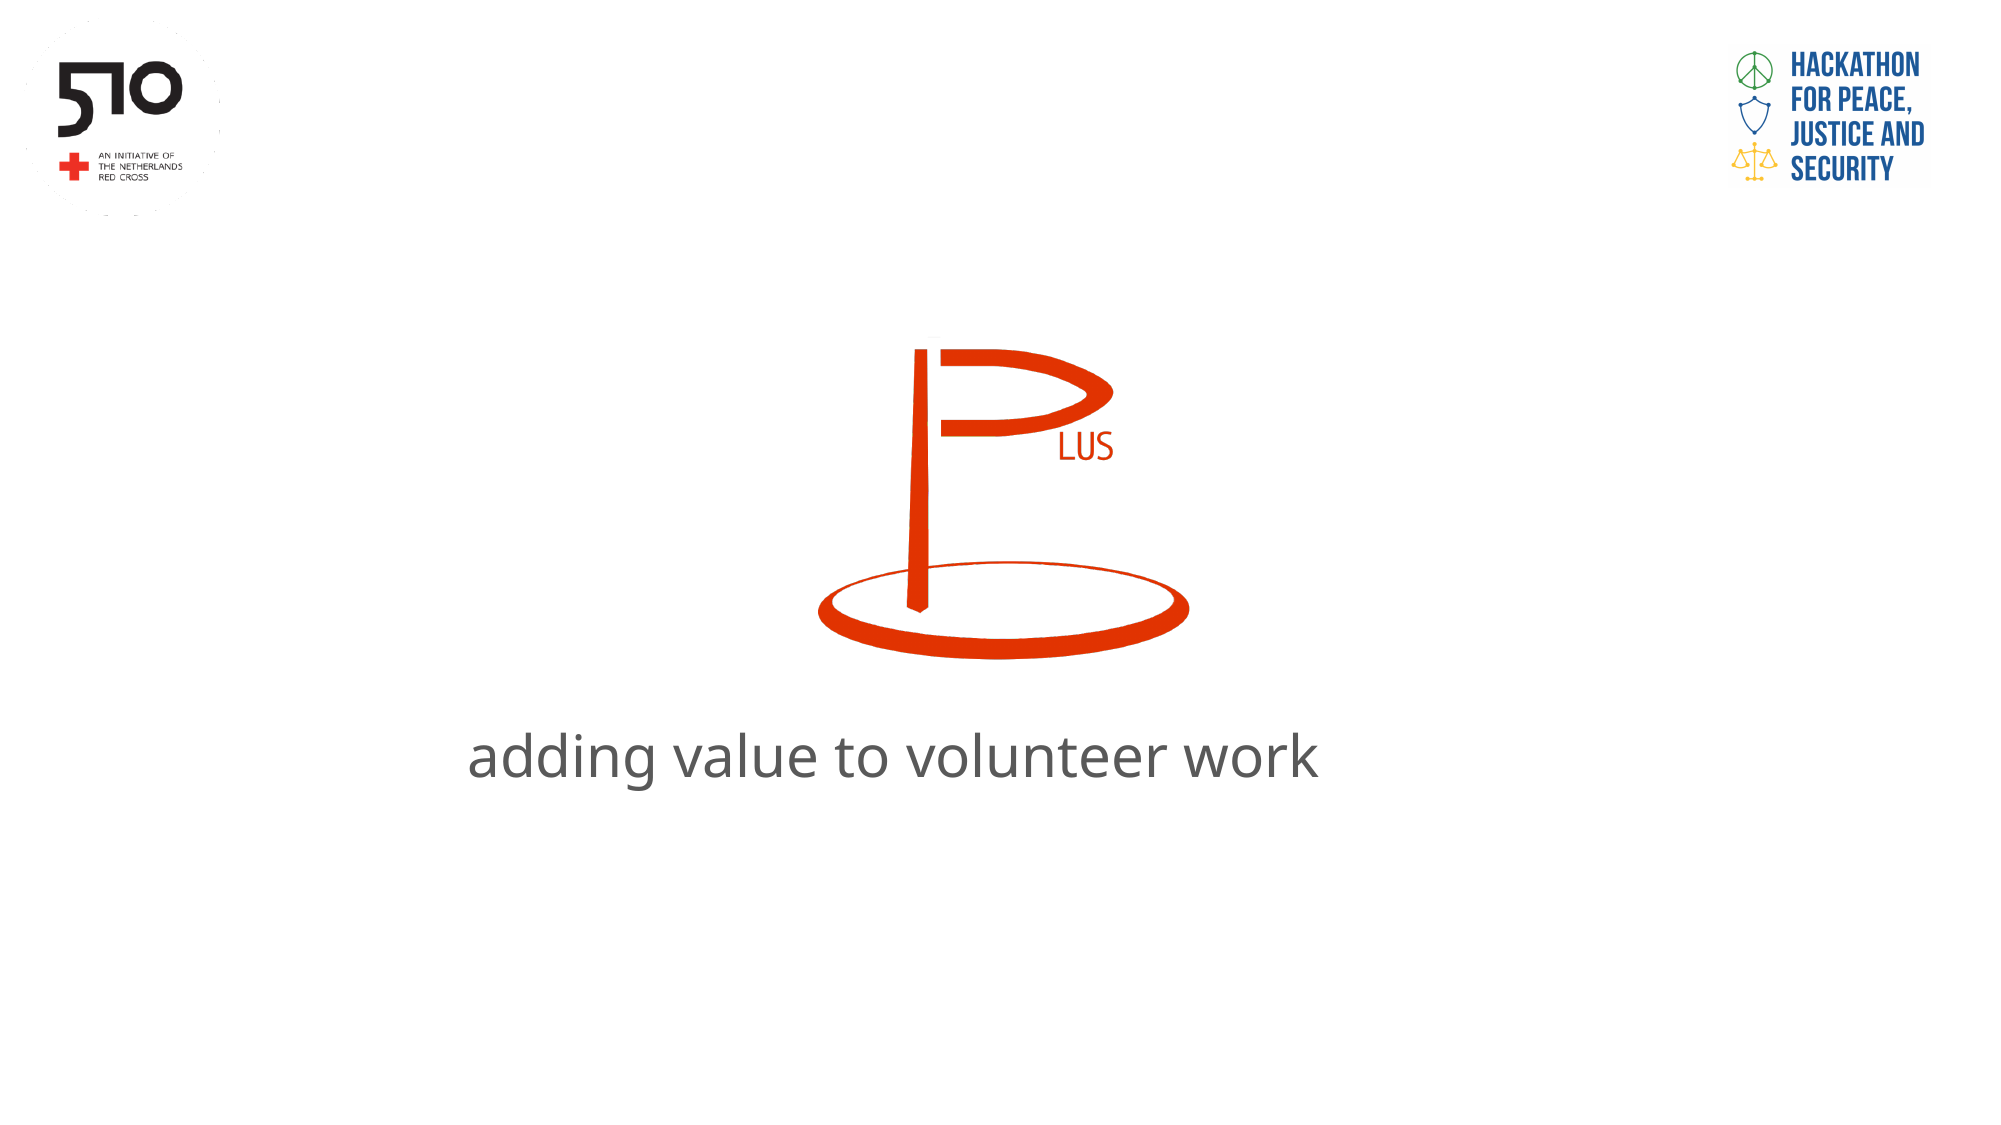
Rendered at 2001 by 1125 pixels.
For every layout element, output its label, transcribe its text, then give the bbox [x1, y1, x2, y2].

picture [21, 16, 221, 216]
text_box adding value to volunteer work [1233, 711, 1548, 797]
text_box adding value to volunteer work [452, 711, 767, 797]
picture [772, 110, 1228, 1015]
picture [1728, 44, 1931, 188]
